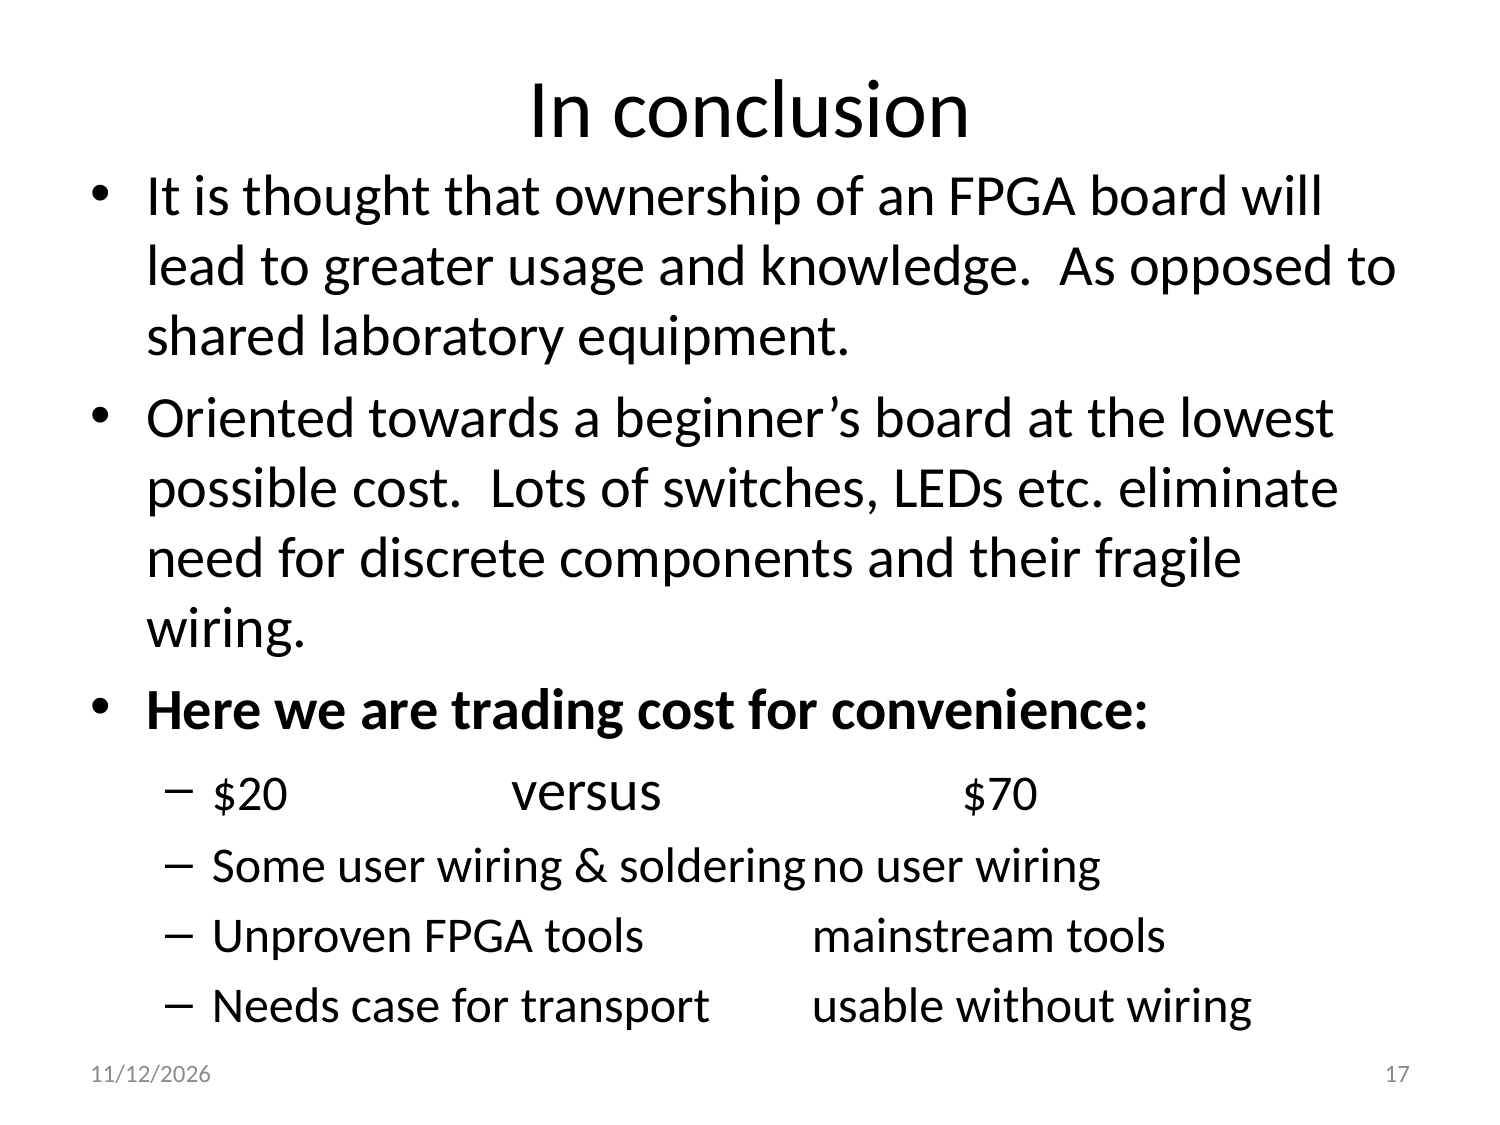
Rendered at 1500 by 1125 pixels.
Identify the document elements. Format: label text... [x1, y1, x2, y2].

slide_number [75, 1042, 425, 1103]
title In conclusion [75, 45, 1425, 149]
list It is thought that ownership of an FPGA board will lead to greater usage and knowledge. As opposed to shared laboratory equipment. Oriented towards a beginner’s board at the lowest possible cost. Lots of switches, LEDs etc. eliminate need for discrete components and their fragile wiring. Here we are trading cost for convenience: $20 versus $70 Some user wiring & soldering no user wiring Unproven FPGA tools mainstream tools Needs case for transport usable without wiring [75, 149, 1425, 1038]
slide_number 17 [1074, 1042, 1425, 1103]
